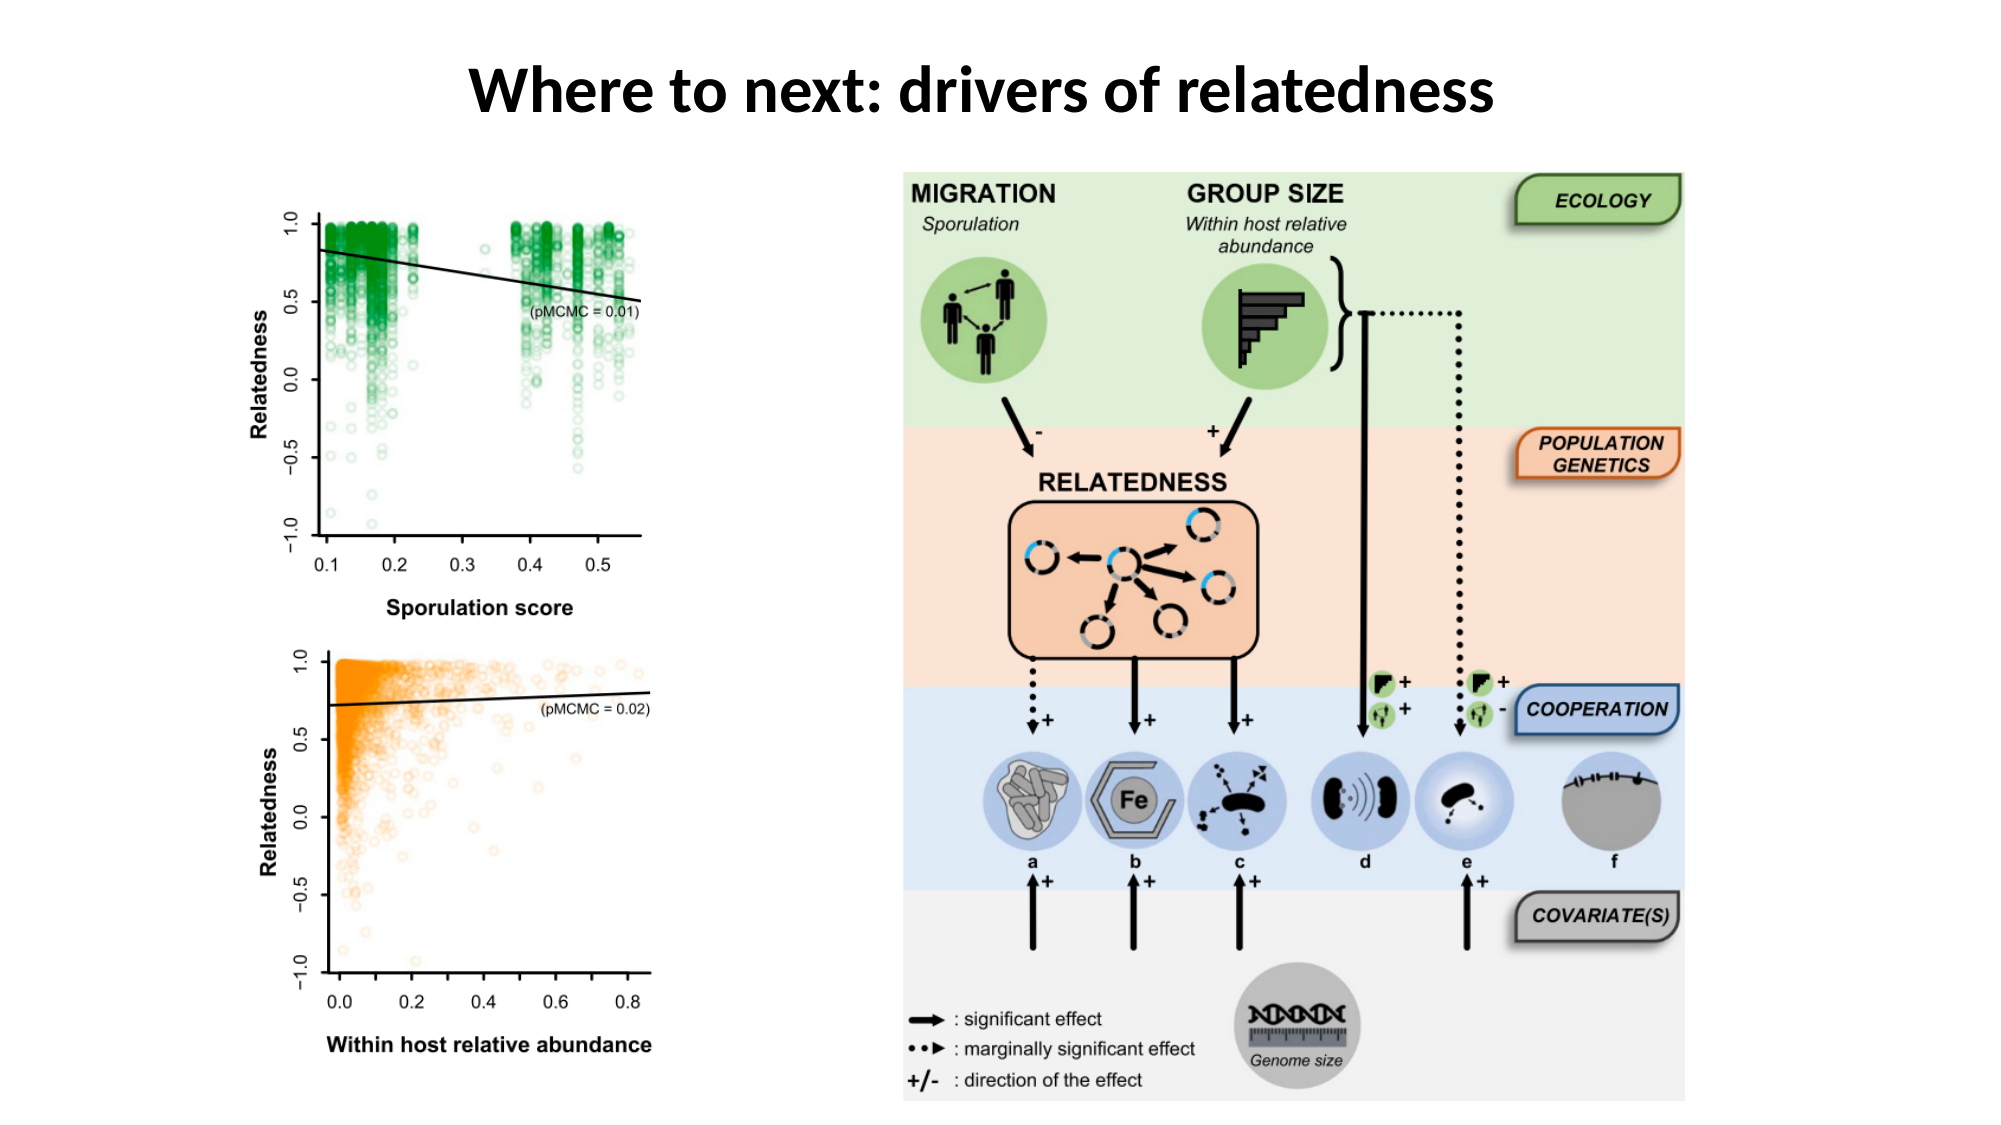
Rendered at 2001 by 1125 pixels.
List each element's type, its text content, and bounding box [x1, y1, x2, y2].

text_box Where to next: drivers of relatedness [53, 38, 1911, 133]
picture [901, 172, 1685, 1101]
picture [239, 189, 680, 1066]
